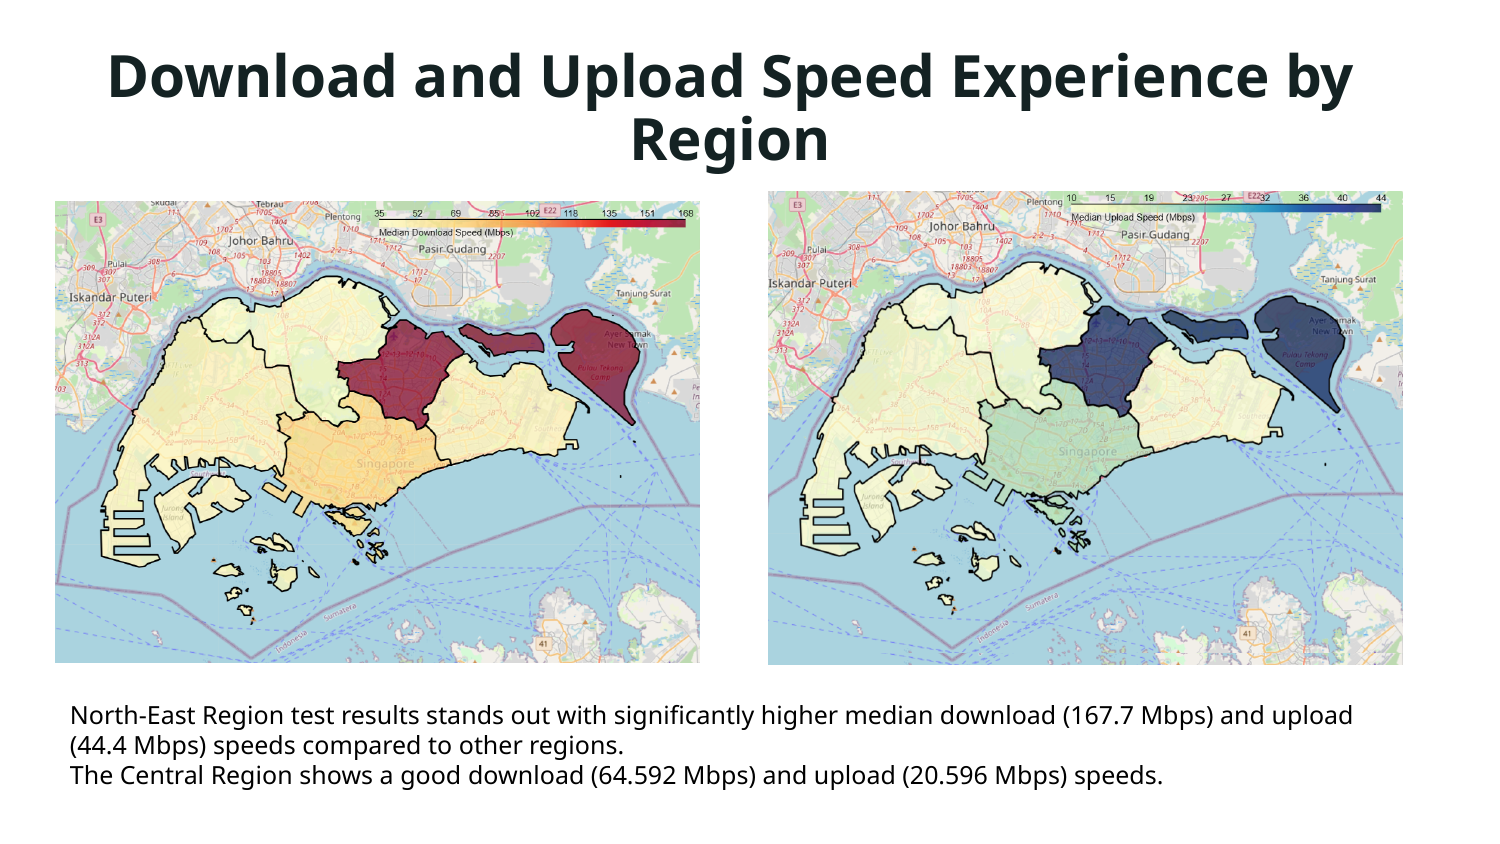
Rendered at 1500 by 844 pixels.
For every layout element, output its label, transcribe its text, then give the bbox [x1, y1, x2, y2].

picture [55, 201, 700, 663]
picture [768, 191, 1403, 665]
title Download and Upload Speed Experience by Region [55, 63, 1406, 157]
text_box North-East Region test results stands out with significantly higher median download (167.7 Mbps) and upload (44.4 Mbps) speeds compared to other regions. The Central Region shows a good download (64.592 Mbps) and upload (20.596 Mbps) speeds. [55, 692, 1406, 797]
